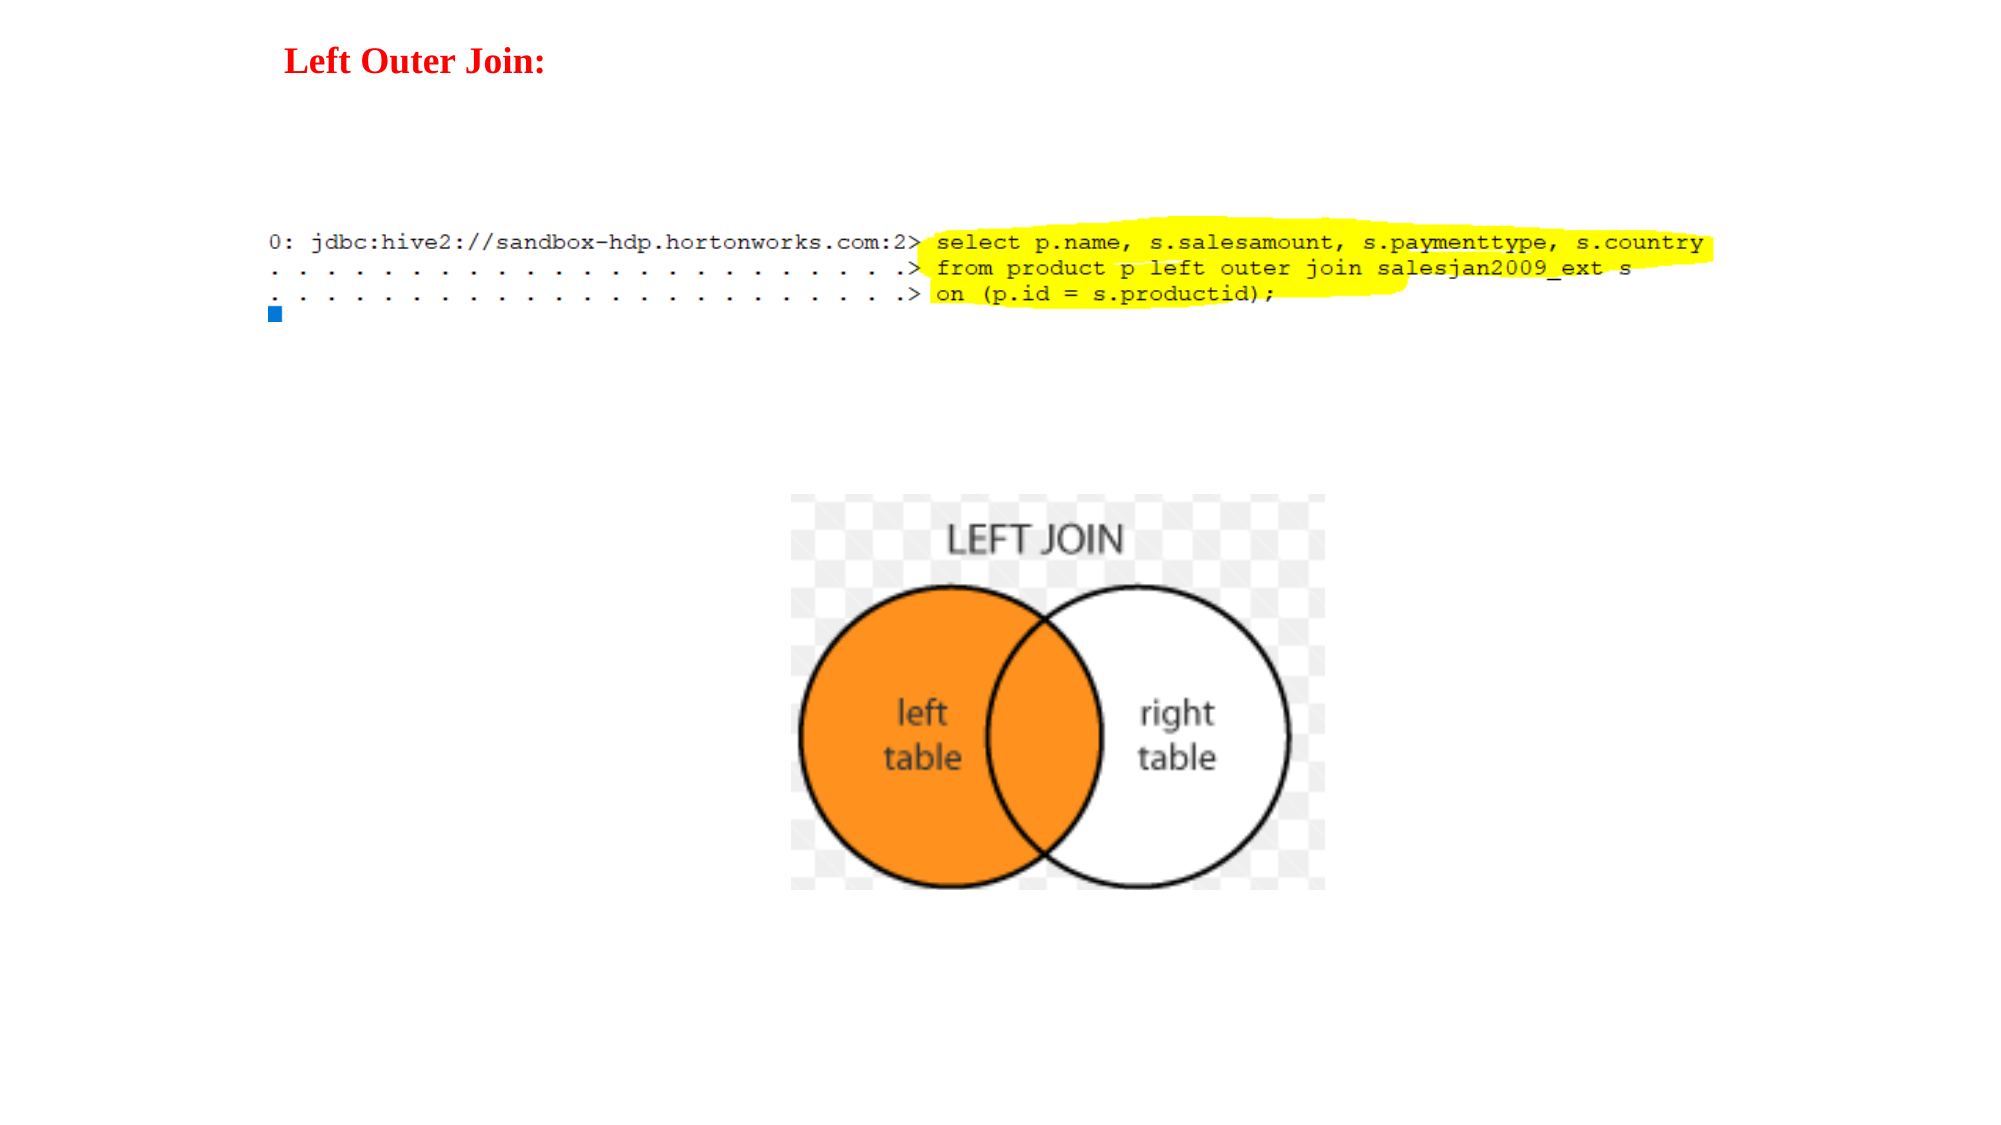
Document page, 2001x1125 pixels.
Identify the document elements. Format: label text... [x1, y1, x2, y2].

picture [268, 216, 1769, 322]
picture [790, 494, 1325, 890]
text_box Left Outer Join: [269, 28, 562, 89]
